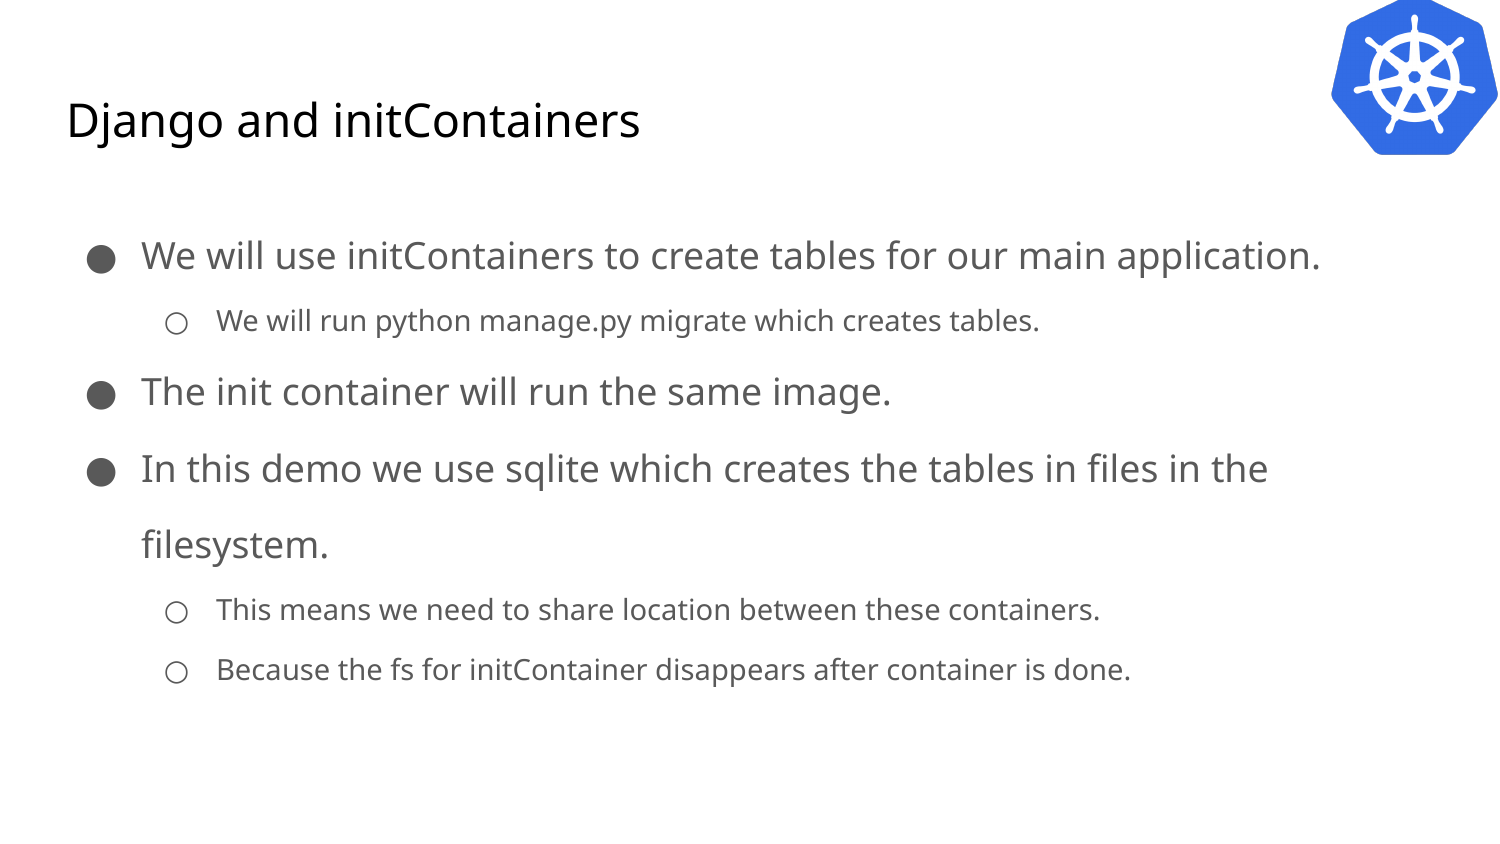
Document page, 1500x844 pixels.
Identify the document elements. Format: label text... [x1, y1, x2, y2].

picture [1329, 0, 1500, 157]
title Django and initContainers [51, 72, 1449, 167]
list We will use initContainers to create tables for our main application. We will run python manage.py migrate which creates tables. The init container will run the same image. In this demo we use sqlite which creates the tables in files in the filesystem. This means we need to share location between these containers. Because the fs for initContainer disappears after container is done. [51, 189, 1449, 750]
